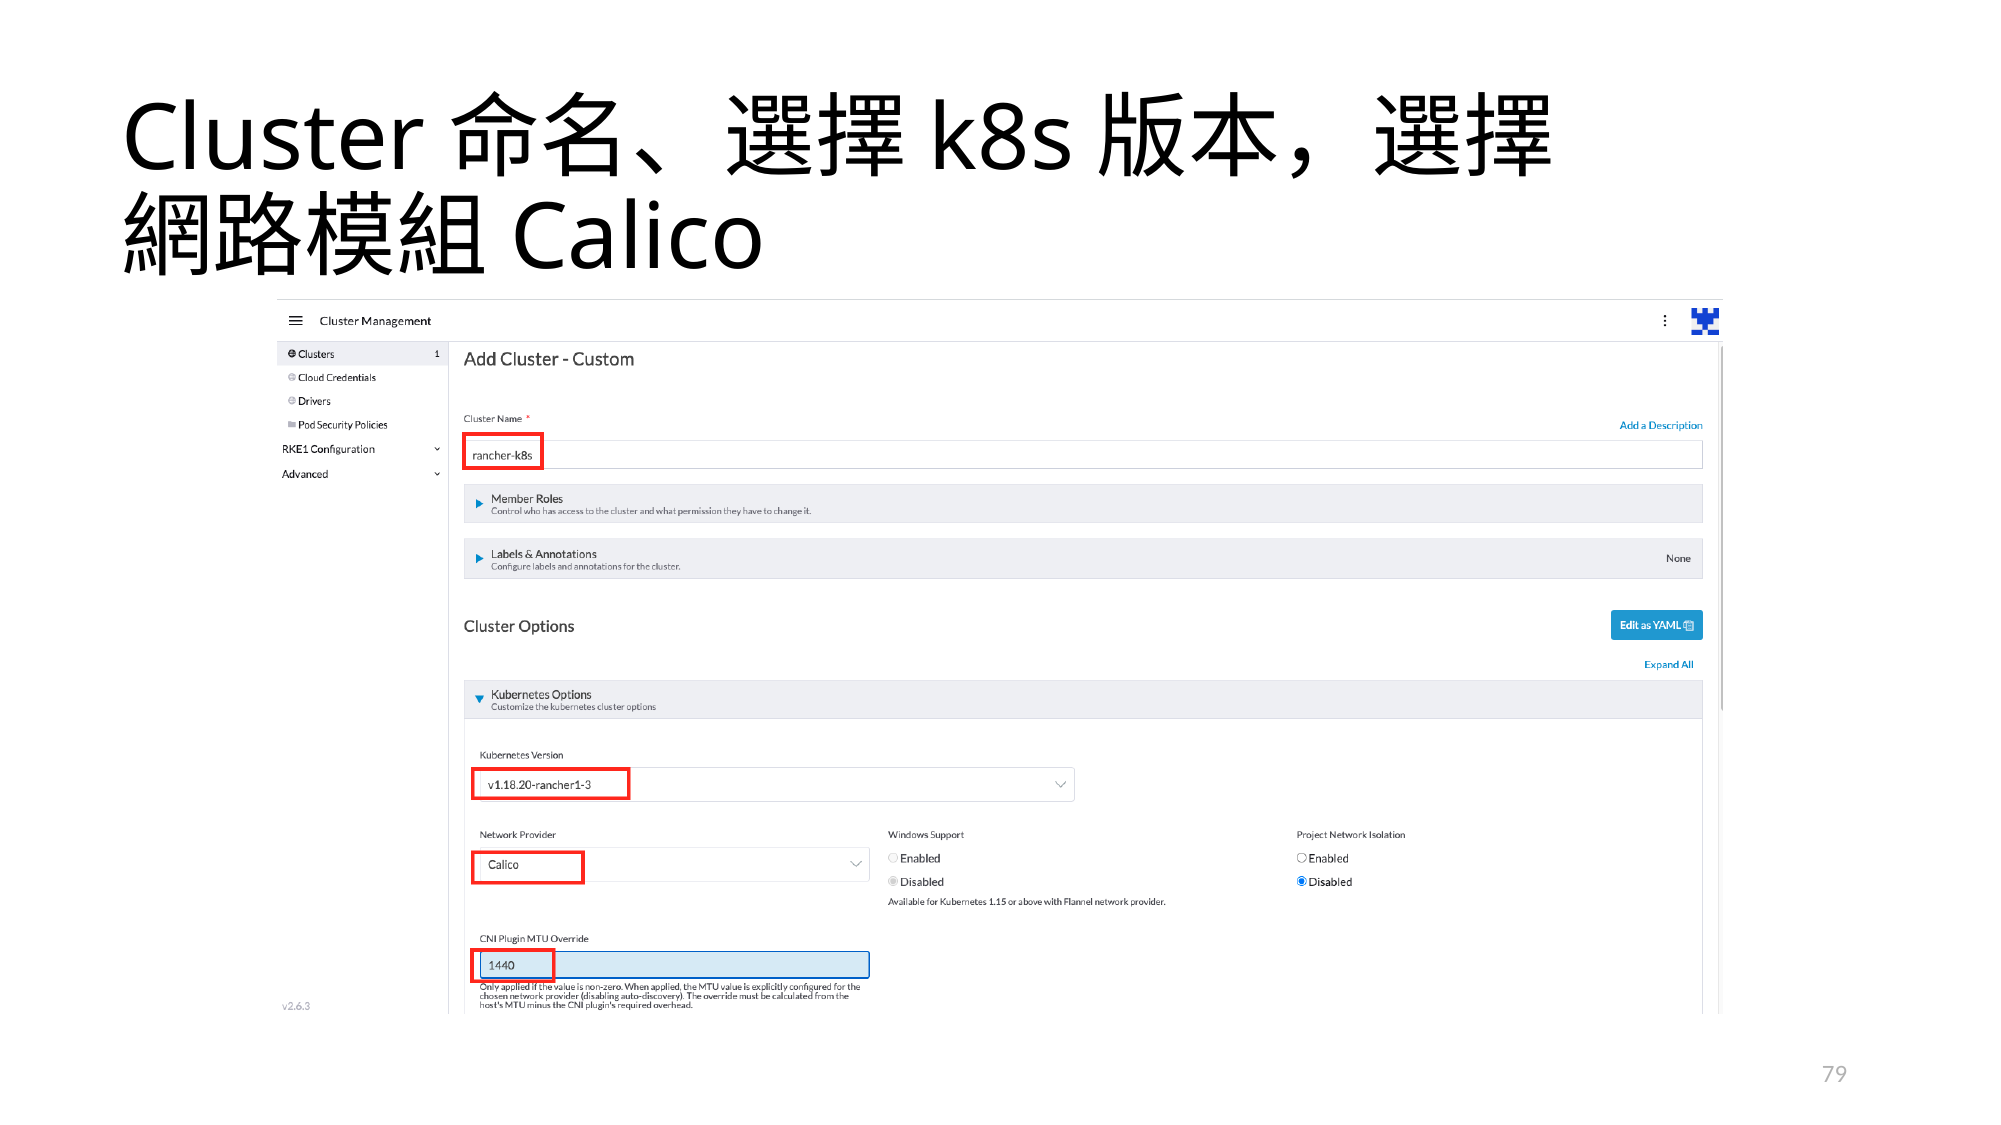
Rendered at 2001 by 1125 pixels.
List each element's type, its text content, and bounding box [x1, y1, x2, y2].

slide_number 79 [1412, 1042, 1863, 1103]
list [276, 299, 1723, 1014]
title Cluster命名、選擇k8s版本，選擇網路模組Calico [106, 74, 1649, 304]
